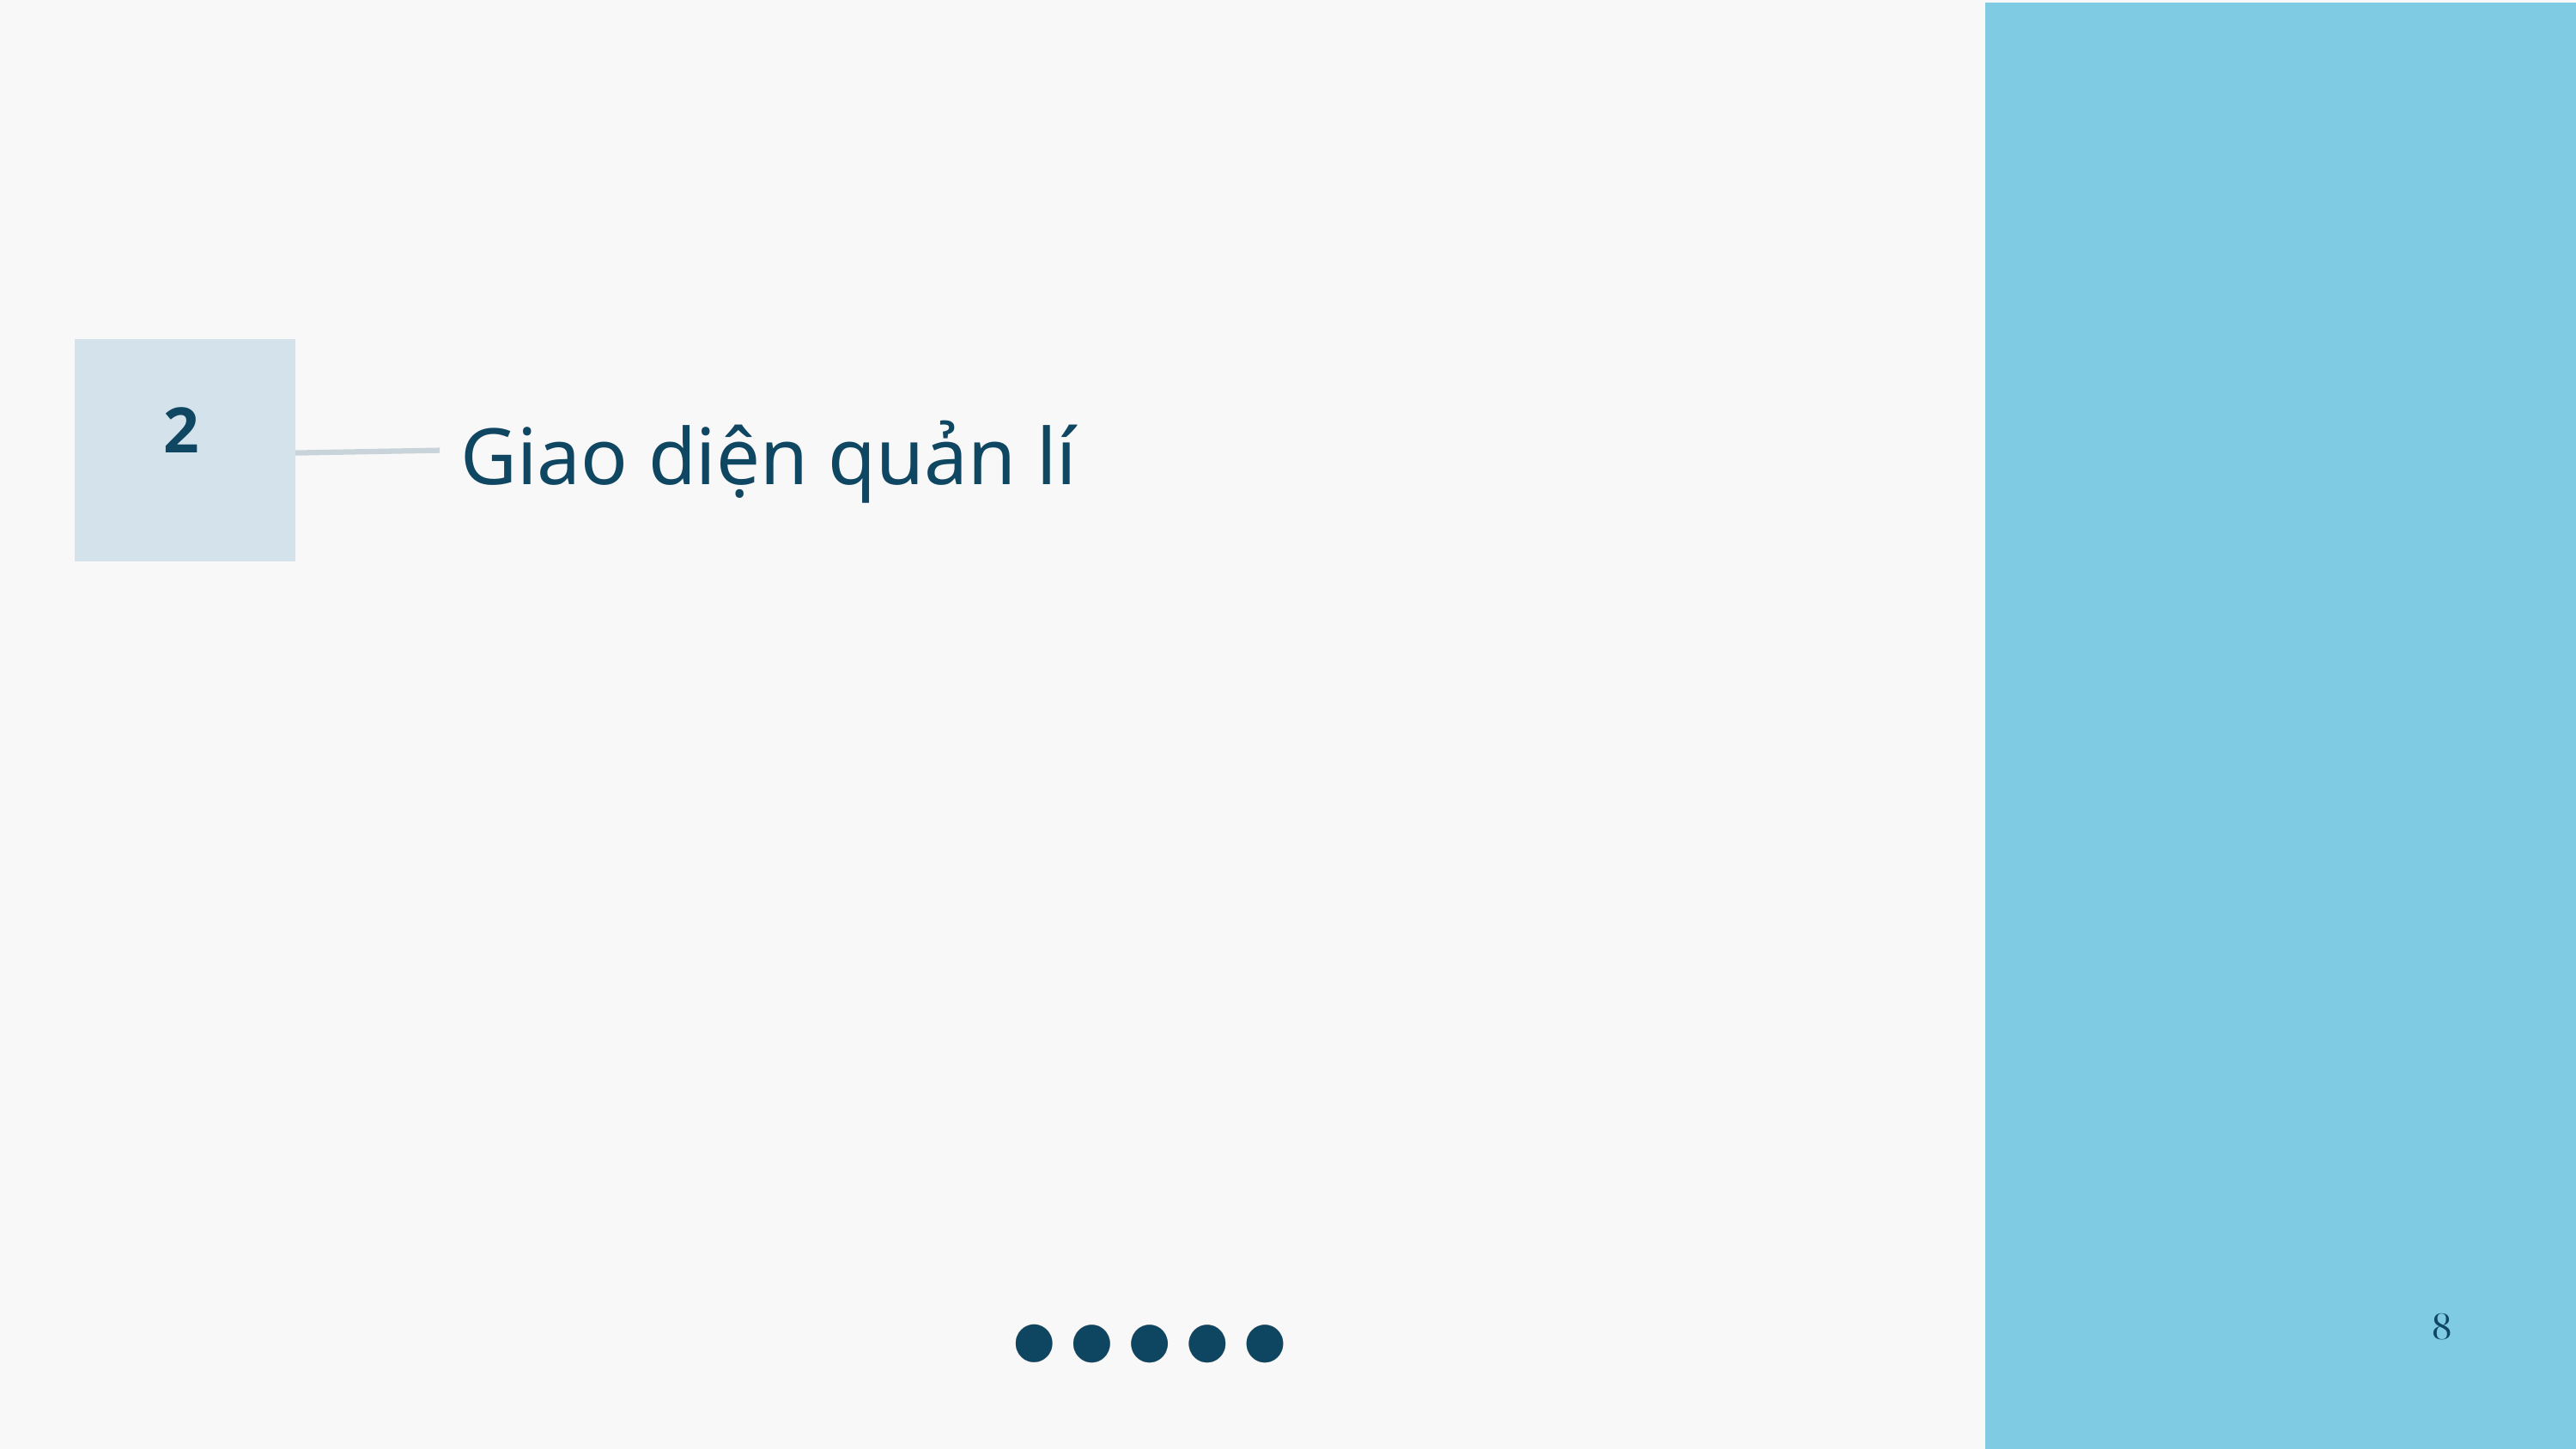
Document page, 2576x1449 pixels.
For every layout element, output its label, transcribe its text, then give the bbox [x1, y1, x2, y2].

text_box Giao diện quản lí [299, 403, 1288, 500]
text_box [71, 267, 295, 562]
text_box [1984, 2, 2576, 1449]
text_box [1015, 1323, 1284, 1364]
